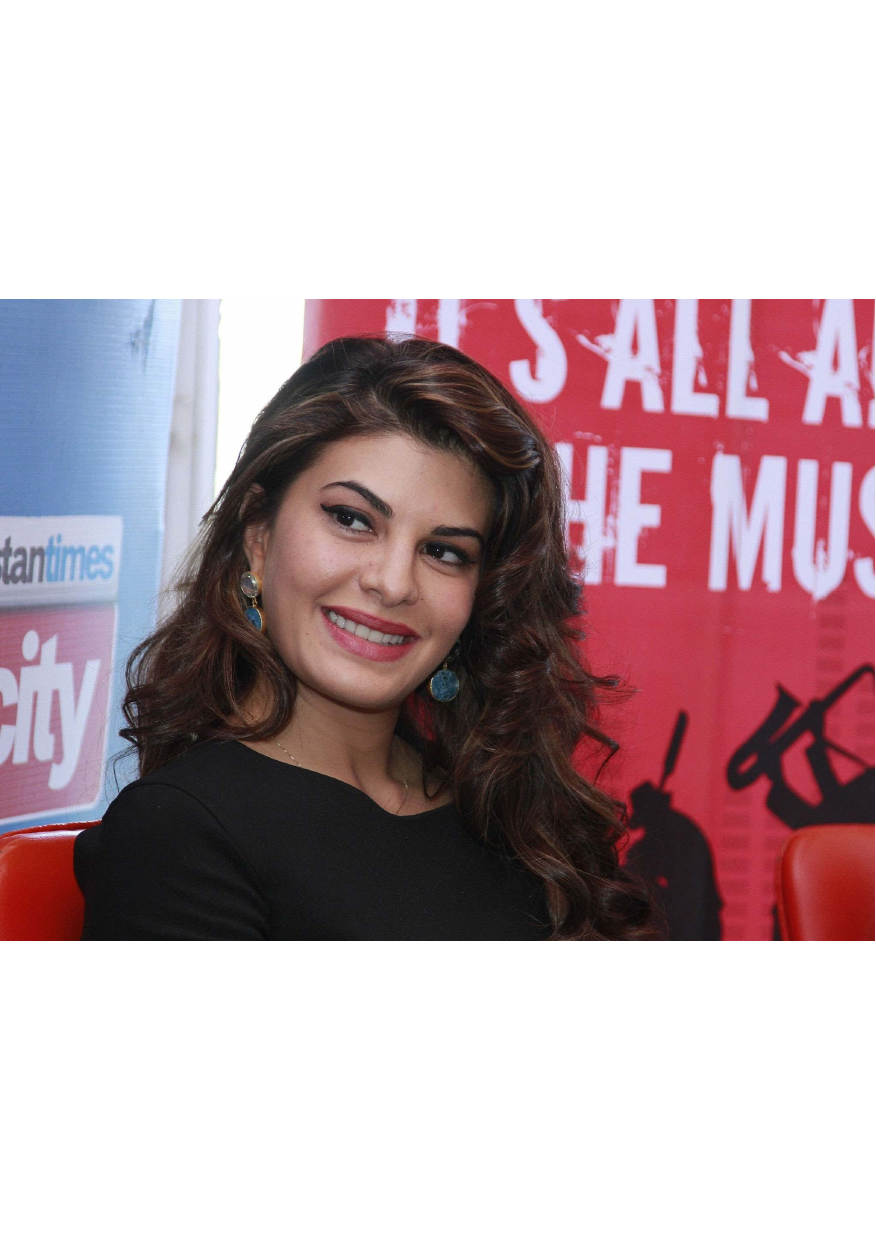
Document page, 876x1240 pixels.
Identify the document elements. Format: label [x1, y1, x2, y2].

picture [0, 299, 875, 941]
